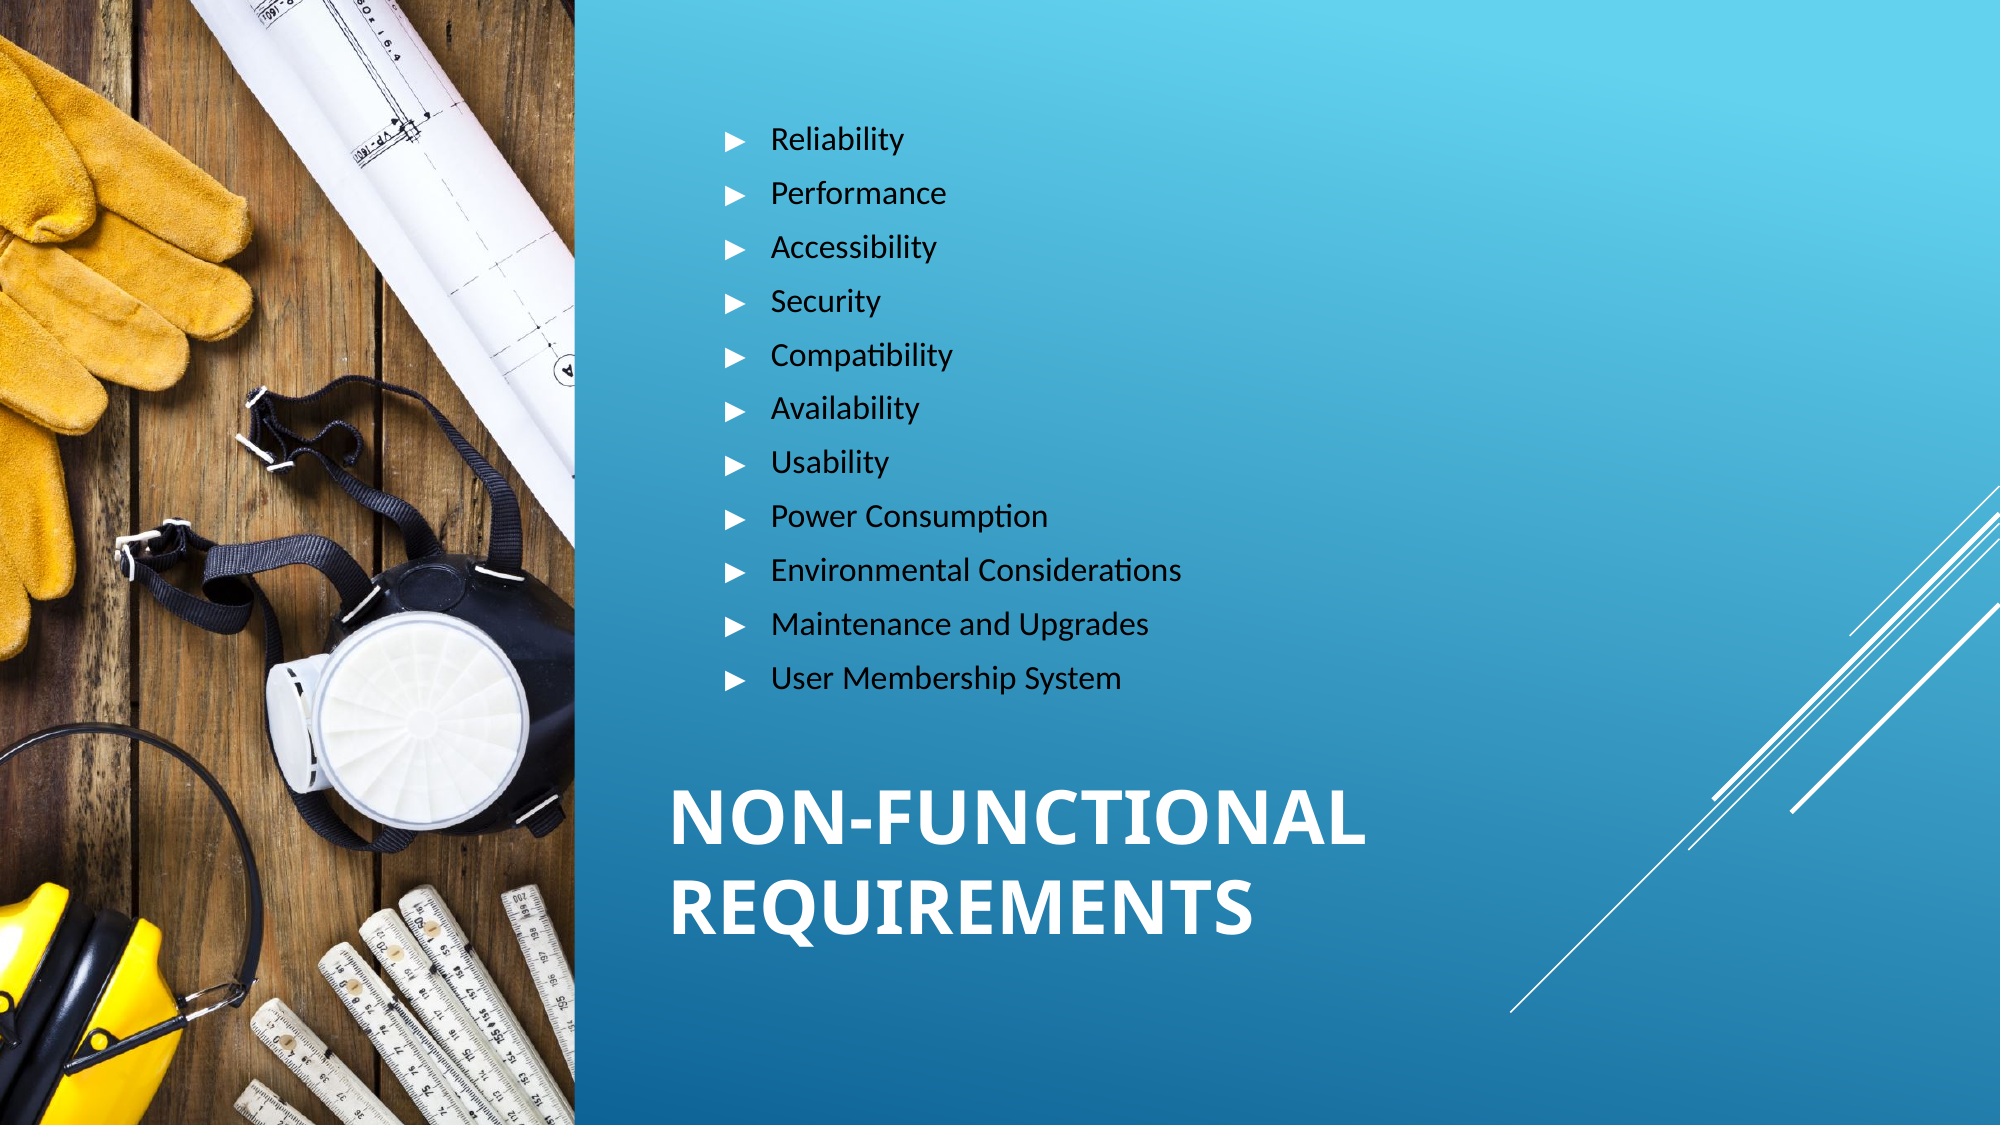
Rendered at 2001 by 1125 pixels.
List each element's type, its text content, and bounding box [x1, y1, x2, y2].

title NON-FUNCTIONAL REQUIREMENTS [652, 736, 1505, 984]
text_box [1510, 485, 2000, 1013]
text_box [576, 0, 2000, 1125]
picture [0, 0, 575, 1125]
list Reliability Performance Accessibility Security Compatibility Availability Usability Power Consumption Environmental Considerations Maintenance and Upgrades User Membership System [637, 112, 1725, 706]
